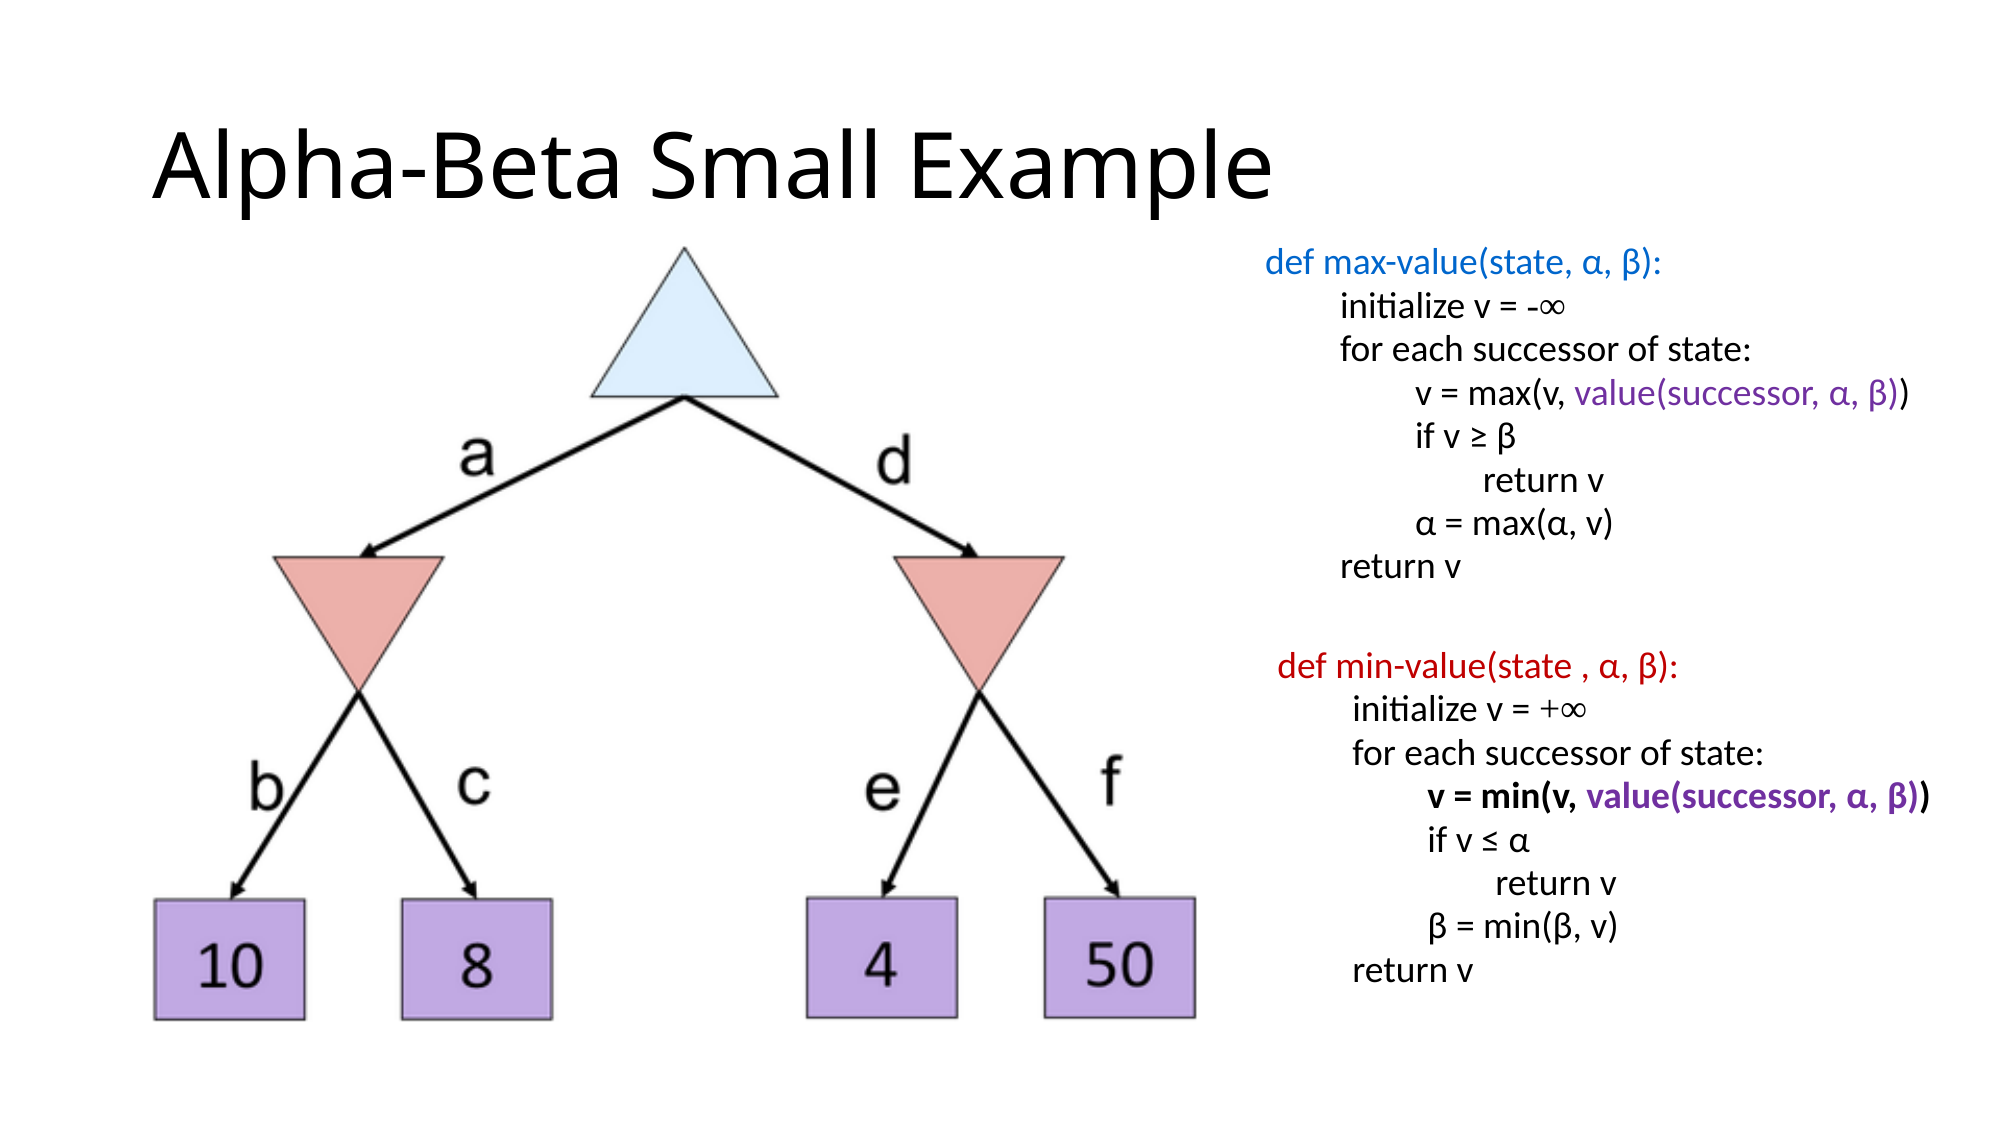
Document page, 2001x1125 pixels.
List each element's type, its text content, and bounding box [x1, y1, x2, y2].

text_box def min-value(state , α, β): initialize v = +∞ for each successor of state: v = min(v, value(successor, α, β)) if v ≤ α return v β = min(β, v) return v [1262, 641, 2000, 1017]
text_box def max-value(state, α, β): initialize v = -∞ for each successor of state: v = max(v, value(successor, α, β)) if v ≥ β return v α = max(α, v) return v [1249, 168, 2000, 531]
title Alpha-Beta Small Example [137, 59, 1863, 278]
picture [137, 245, 1205, 1038]
